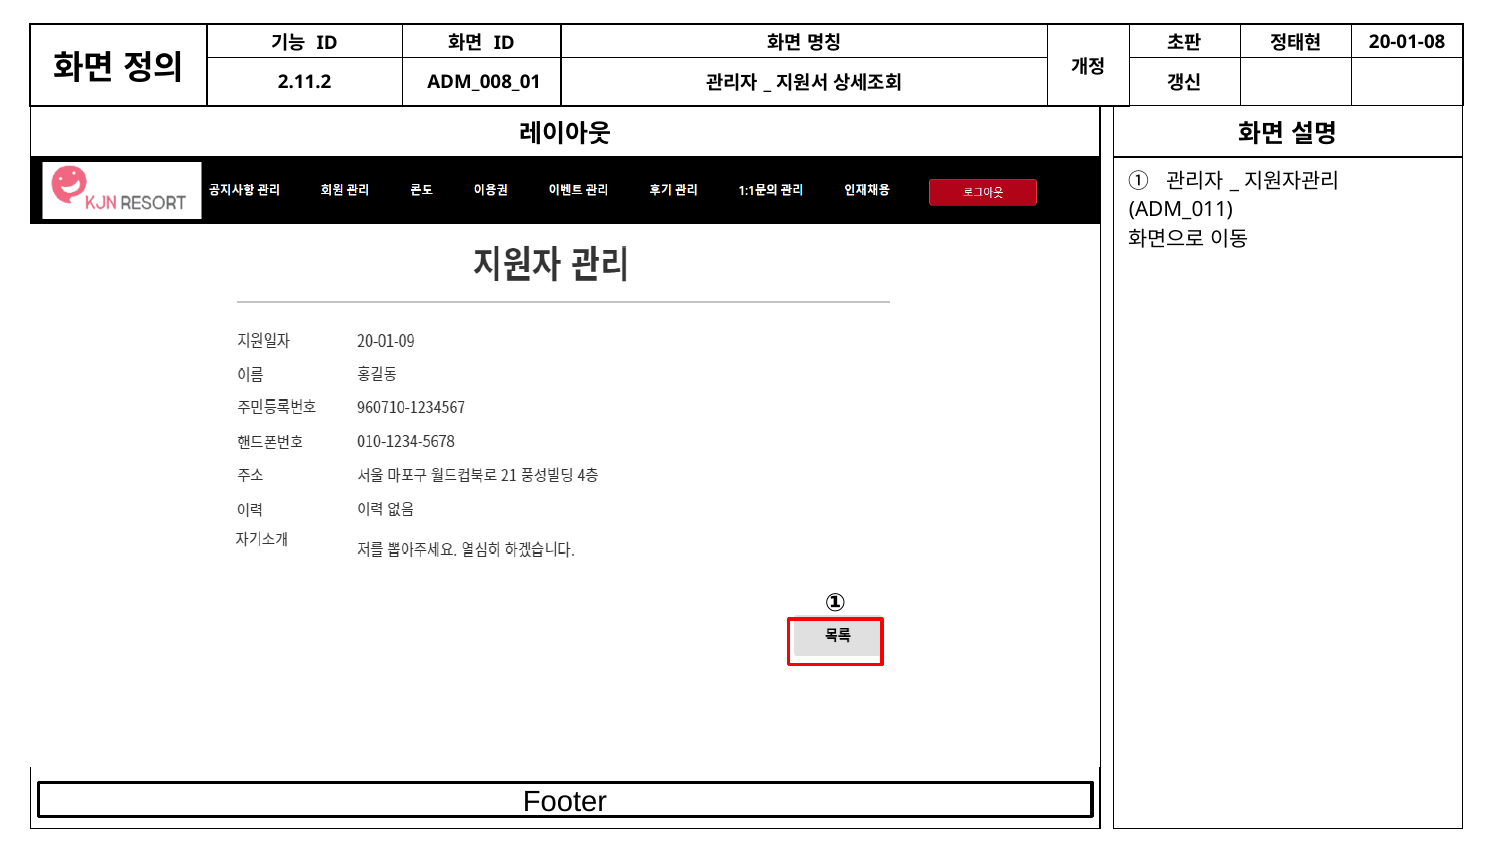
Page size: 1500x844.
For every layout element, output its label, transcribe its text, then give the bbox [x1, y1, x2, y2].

picture [30, 156, 1101, 768]
table_cell 2.11.2 [208, 58, 402, 105]
table_cell 갱신 [1130, 58, 1240, 105]
table_header 화면 명칭 [562, 25, 1047, 57]
table_header 정태현 [1241, 25, 1351, 57]
table_cell [31, 775, 1099, 828]
table_cell ADM_008_01 [403, 58, 560, 105]
table_header 레이아웃 [31, 106, 1099, 155]
table_header 개정 [1048, 25, 1129, 105]
table_header 20-01-08 [1352, 25, 1462, 57]
table_cell 관리자_지원서 상세조회 [562, 58, 1047, 105]
table_header 화면 정의 [31, 25, 206, 105]
table_header 화면 ID [403, 25, 560, 57]
table_header 화면 설명 [1114, 106, 1462, 156]
text_box Footer [38, 782, 1093, 817]
table_header 기능 ID [208, 25, 402, 57]
table_cell [1352, 58, 1462, 105]
table_header 초판 [1130, 25, 1240, 57]
table_cell [1241, 58, 1351, 105]
table_cell ① 관리자_지원자관리(ADM_011) 화면으로 이동 [1114, 158, 1462, 828]
